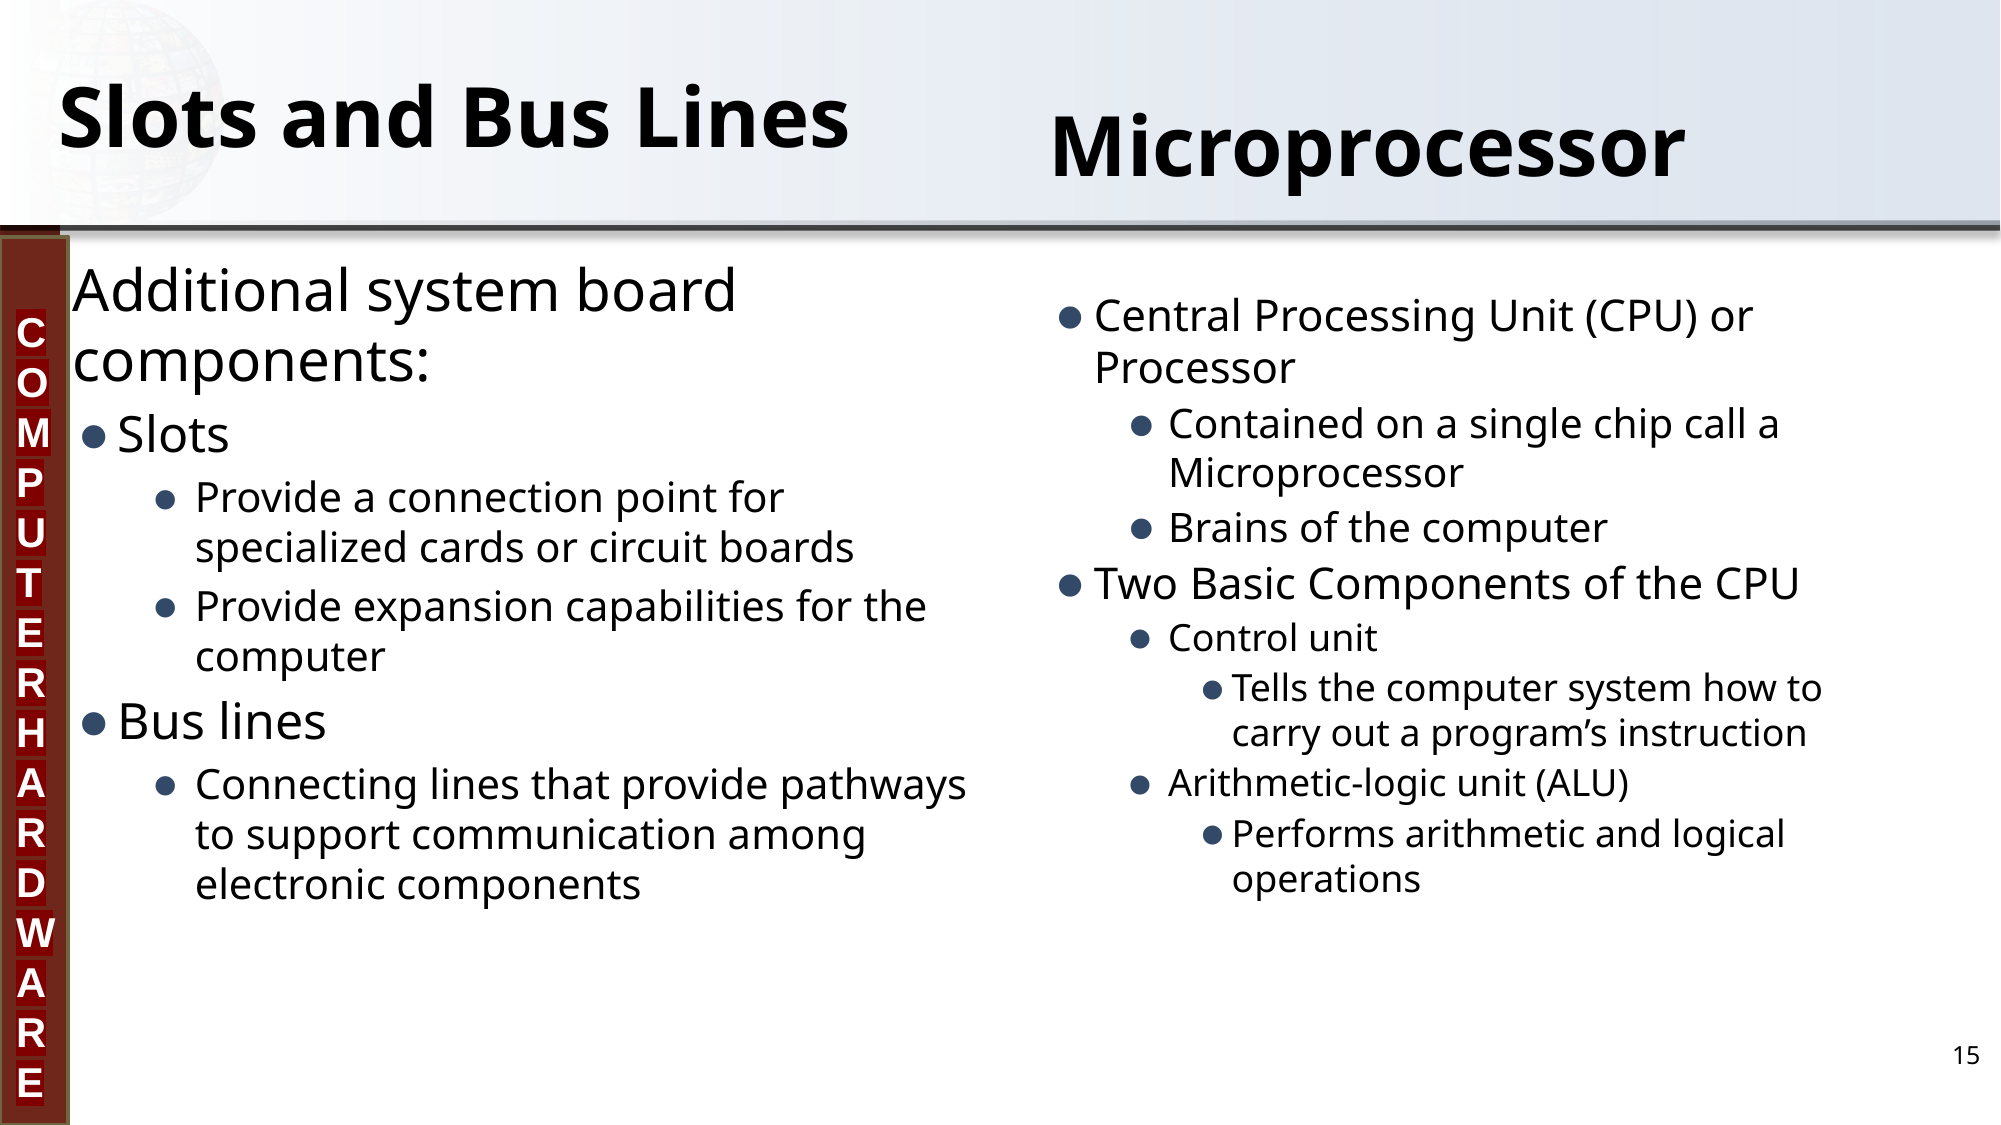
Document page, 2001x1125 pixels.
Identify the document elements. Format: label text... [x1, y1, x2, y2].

slide_number 15 [1795, 1033, 1996, 1079]
text_box Microprocessor [1033, 45, 1796, 241]
title Slots and Bus Lines [43, 17, 954, 212]
list Additional system board components: Slots Provide a connection point for specialized cards or circuit boards Provide expansion capabilities for the computer Bus lines Connecting lines that provide pathways to support communication among electronic components [57, 245, 985, 985]
text_box Central Processing Unit (CPU) or Processor Contained on a single chip call a Microprocessor Brains of the computer Two Basic Components of the CPU Control unit Tells the computer system how to carry out a program’s instruction Arithmetic-logic unit (ALU) Performs arithmetic and logical operations [1035, 280, 1896, 912]
